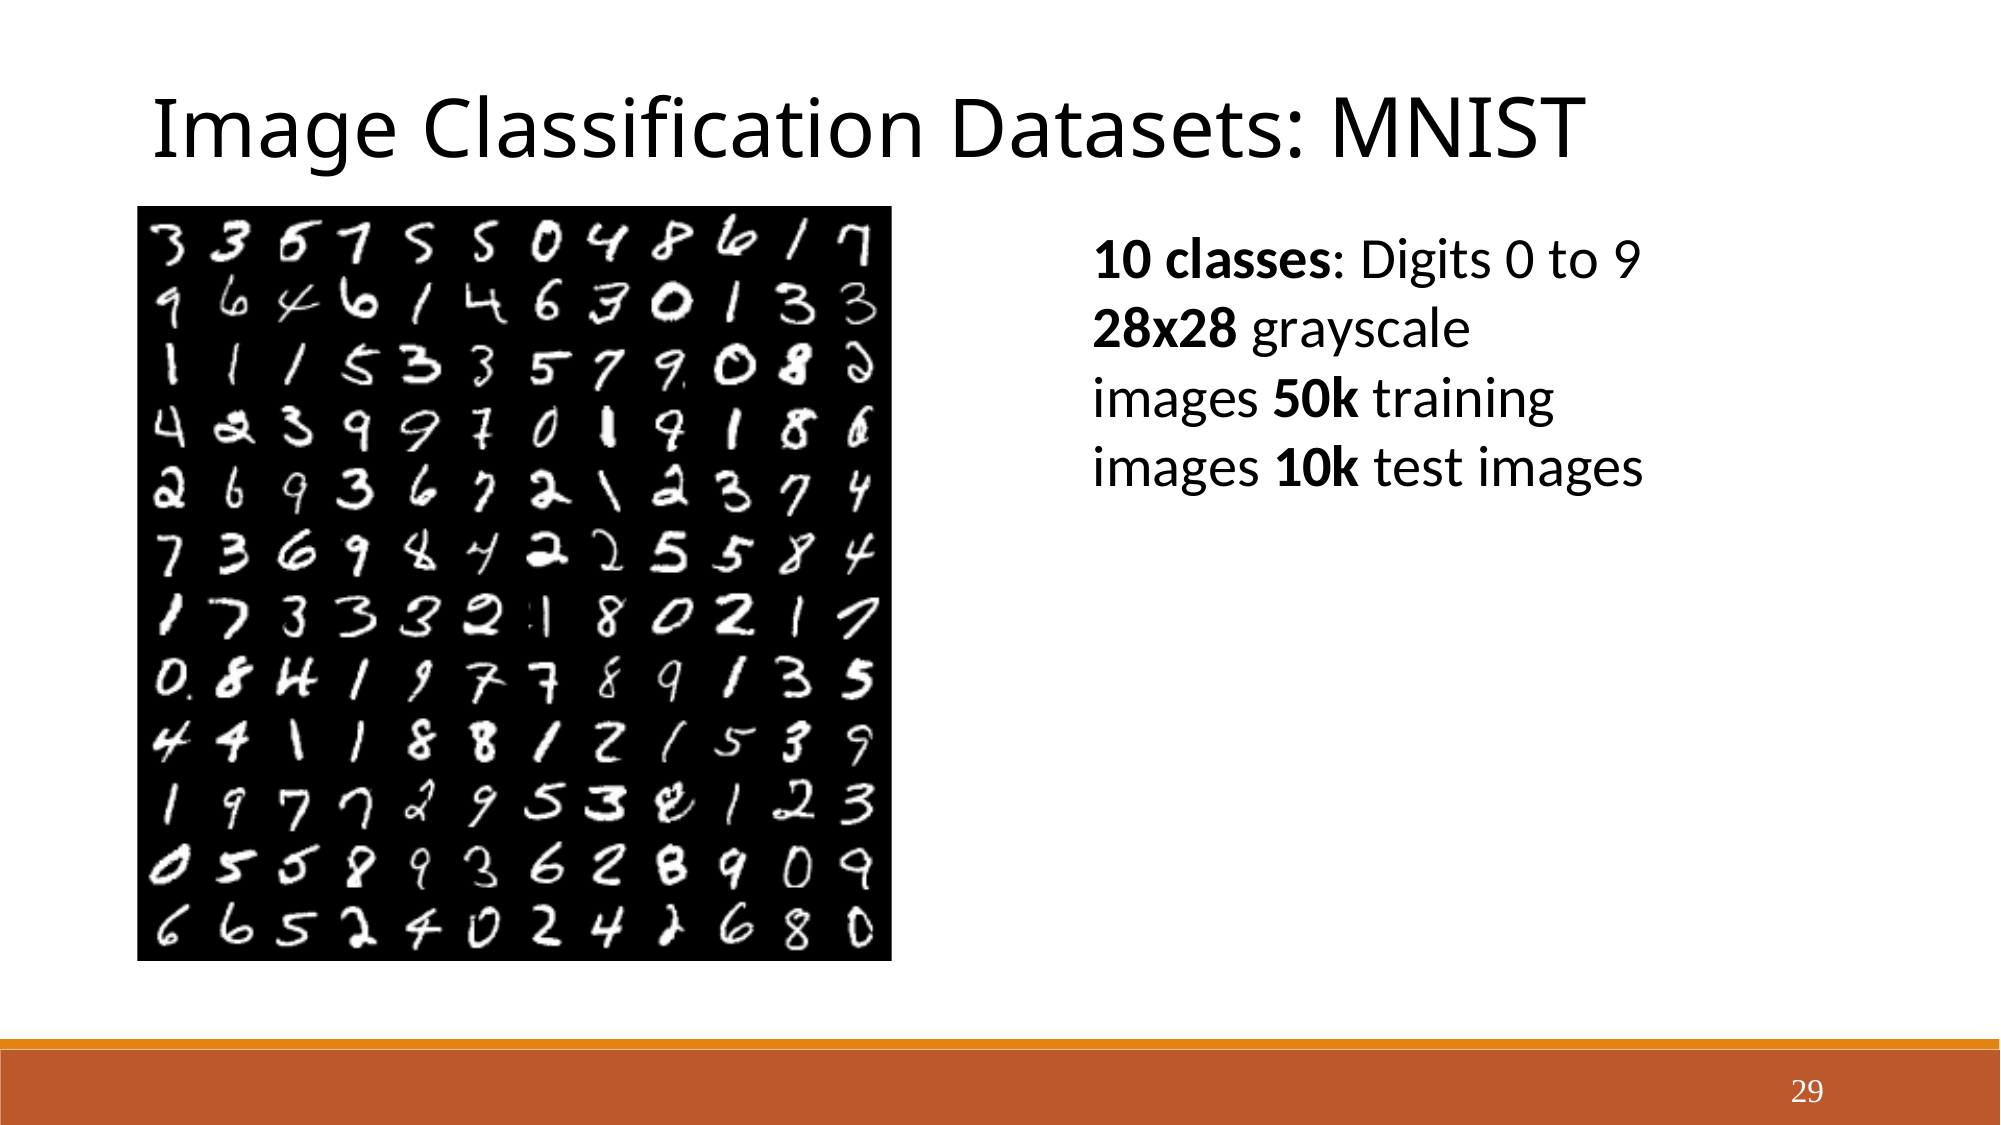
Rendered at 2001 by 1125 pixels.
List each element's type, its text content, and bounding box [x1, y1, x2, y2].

slide_number 29 [1624, 1059, 1840, 1120]
text_box [137, 206, 892, 961]
text_box Image Classification Datasets: MNIST [81, 66, 1919, 175]
text_box 10 classes: Digits 0 to 9 28x28 grayscale images 50k training images 10k test images [1090, 223, 1650, 501]
